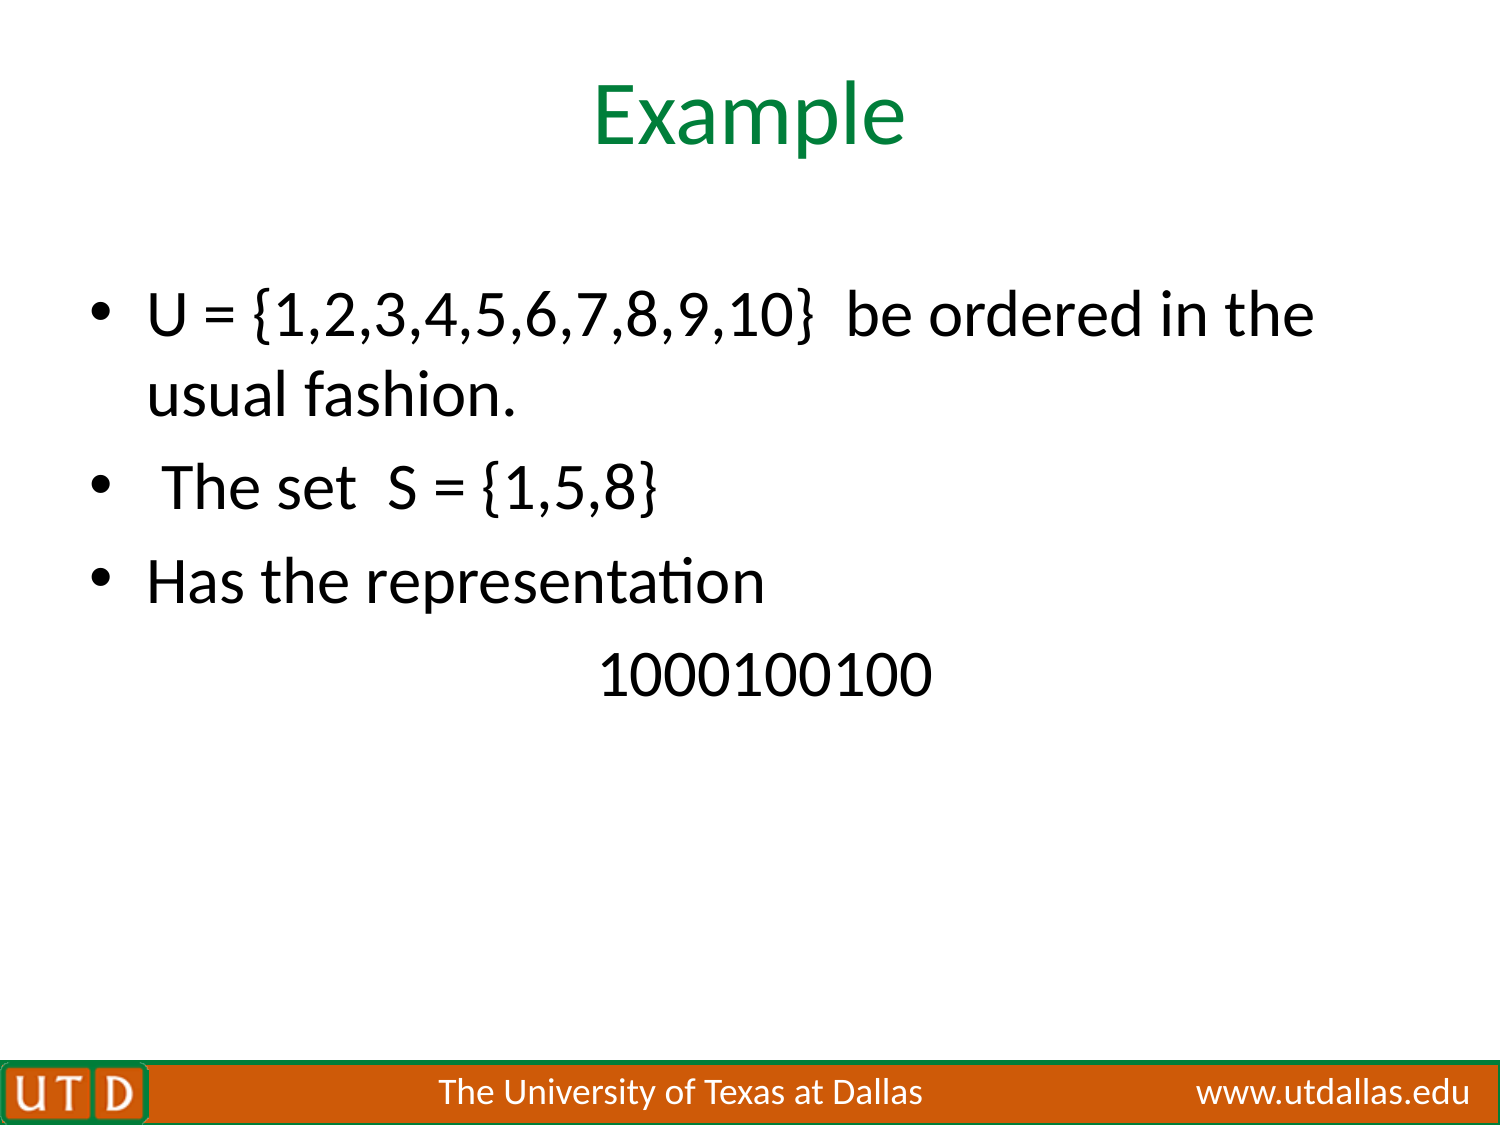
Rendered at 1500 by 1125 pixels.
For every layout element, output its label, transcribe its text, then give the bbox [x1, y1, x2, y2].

list U = {1,2,3,4,5,6,7,8,9,10} be ordered in the usual fashion. The set S = {1,5,8} Has the representation 1000100100 [75, 262, 1425, 1005]
picture [0, 1062, 149, 1125]
title Example [75, 45, 1425, 233]
